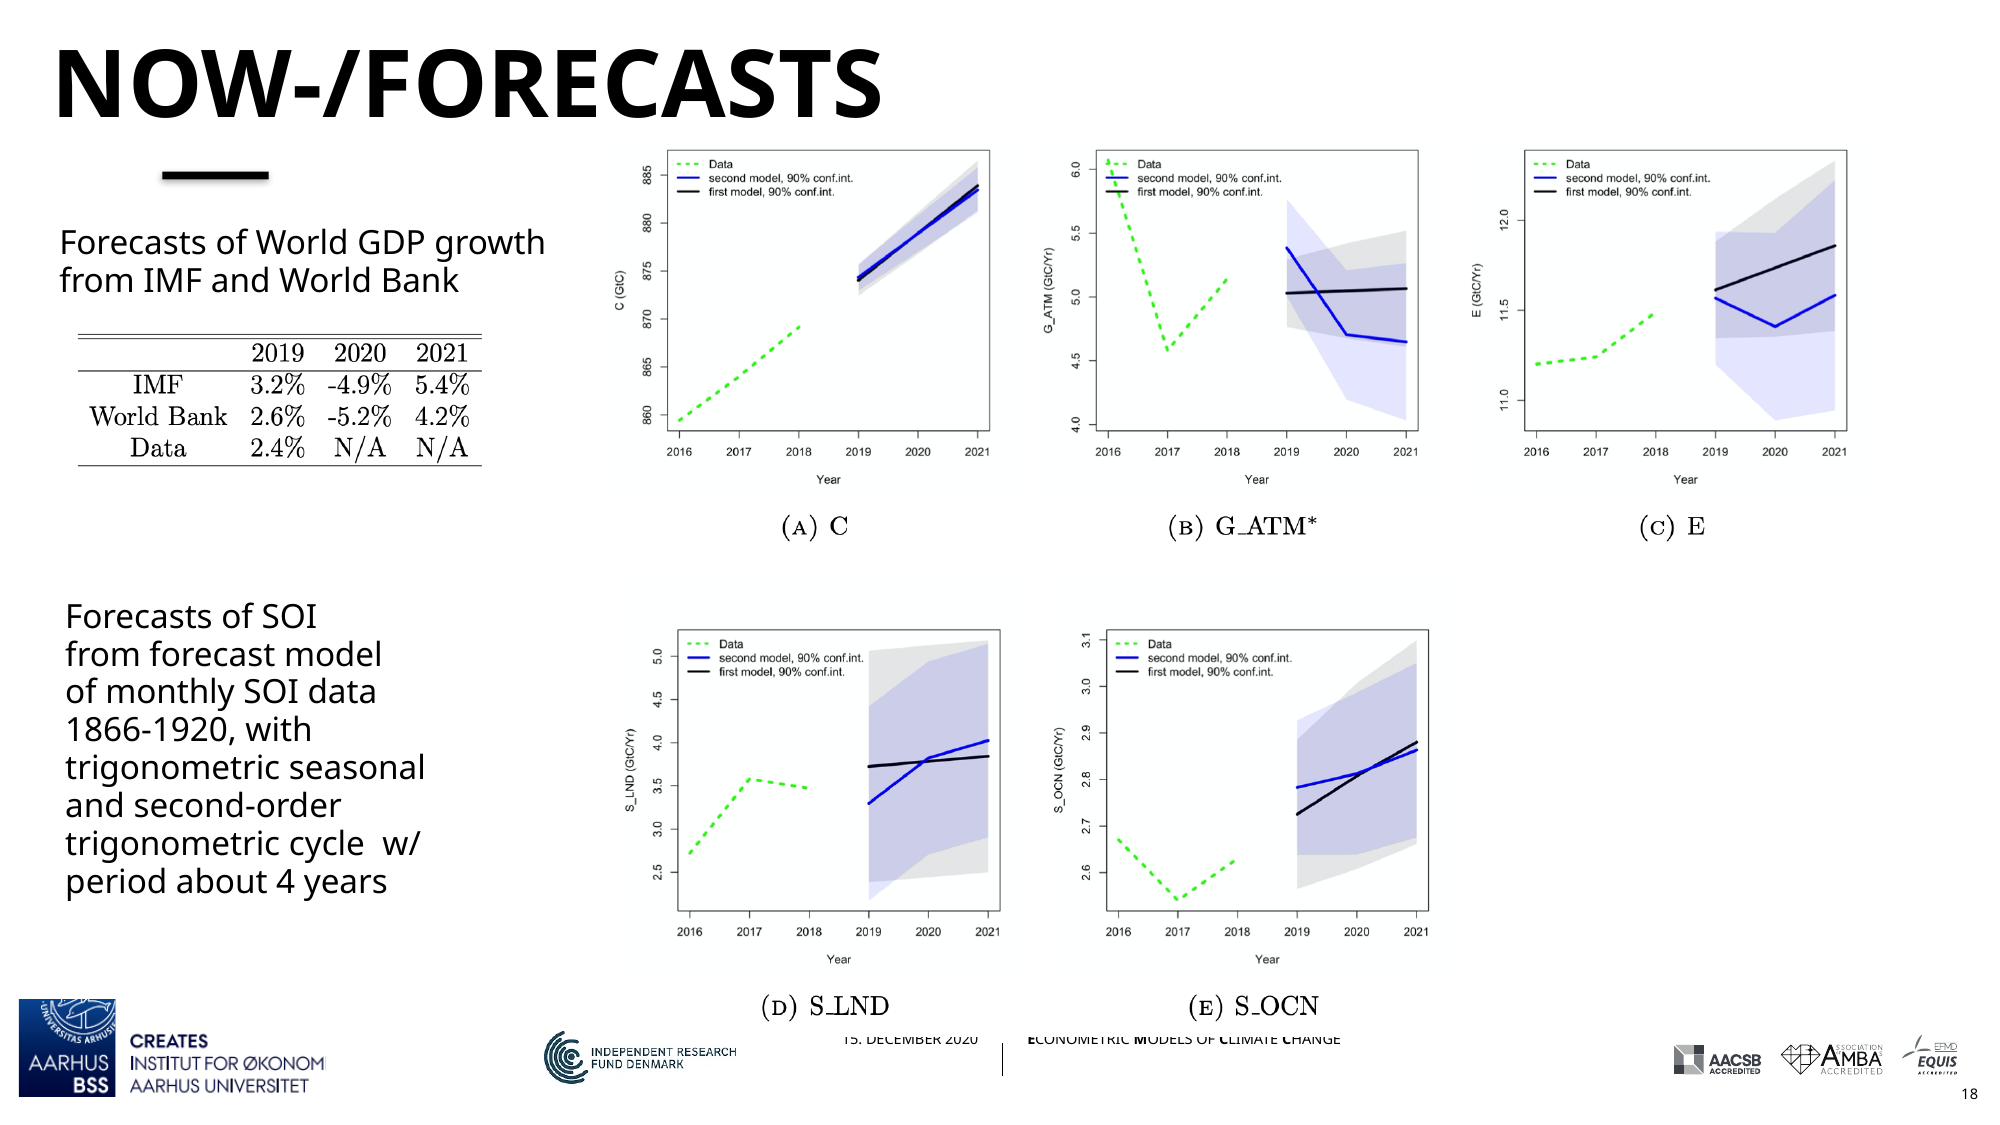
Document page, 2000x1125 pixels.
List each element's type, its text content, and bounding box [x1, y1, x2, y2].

title Now-/forecasts [51, 37, 1948, 162]
picture [72, 325, 489, 475]
text_box Forecasts of SOI from forecast model of monthly SOI data 1866-1920, with trigonometric seasonal and second-order trigonometric cycle w/ period about 4 years [65, 597, 427, 902]
picture [544, 137, 1893, 1088]
slide_number 17 [1936, 1079, 1979, 1102]
text_box Forecasts of World GDP growth from IMF and World Bank [59, 223, 547, 300]
